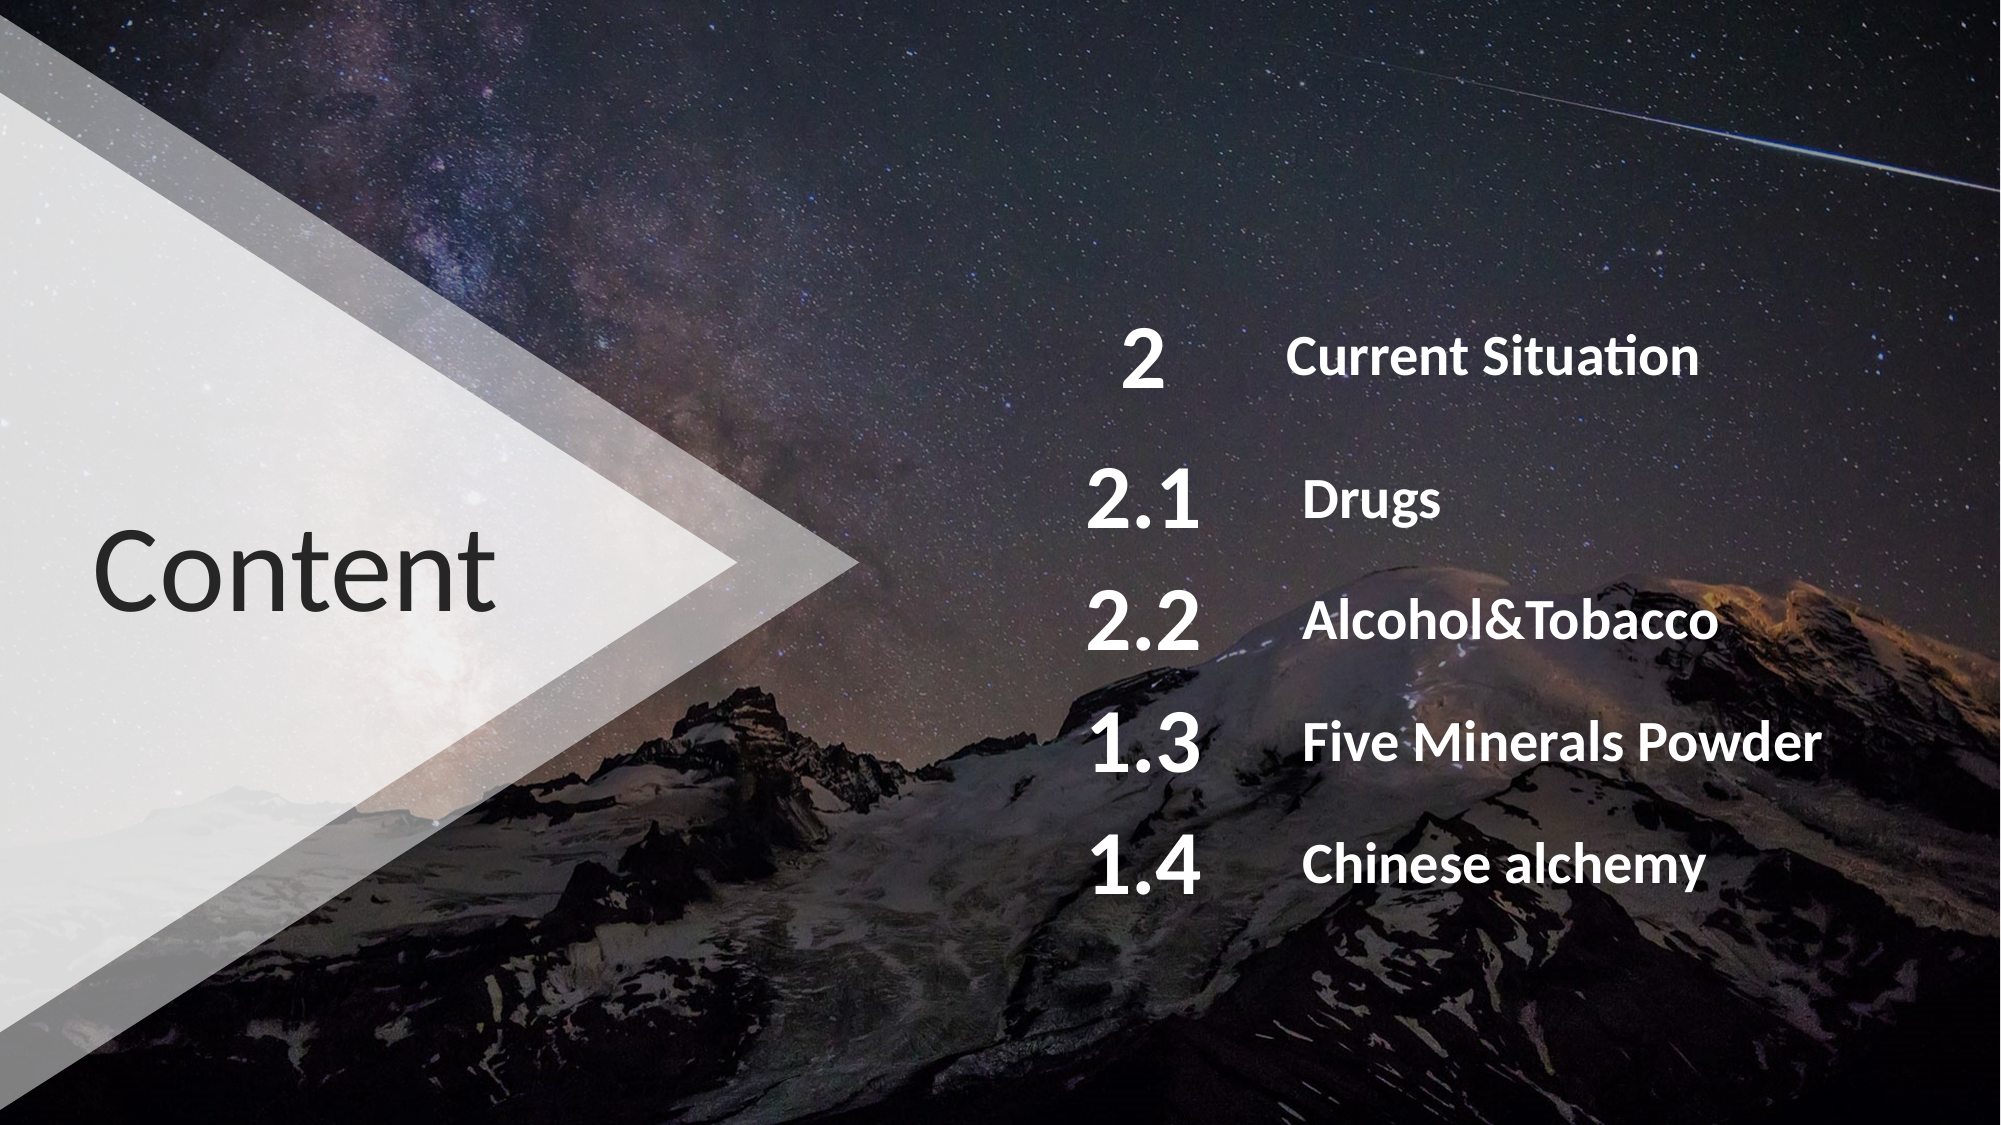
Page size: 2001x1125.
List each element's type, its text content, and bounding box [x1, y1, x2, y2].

list 1.4 [999, 795, 1288, 922]
list 2.2 [999, 551, 1288, 673]
list Chinese alchemy [1287, 817, 1888, 904]
list Current Situation [1288, 309, 1872, 395]
list 2.1 [999, 429, 1288, 551]
list 2 [999, 289, 1288, 416]
list Alcohol&Tobacco [1287, 574, 1888, 660]
list Five Minerals Powder [1287, 695, 1888, 782]
picture [0, 0, 2001, 1125]
list Content [0, 479, 610, 646]
list 1.3 [999, 673, 1288, 795]
list Drugs [1287, 452, 1888, 539]
